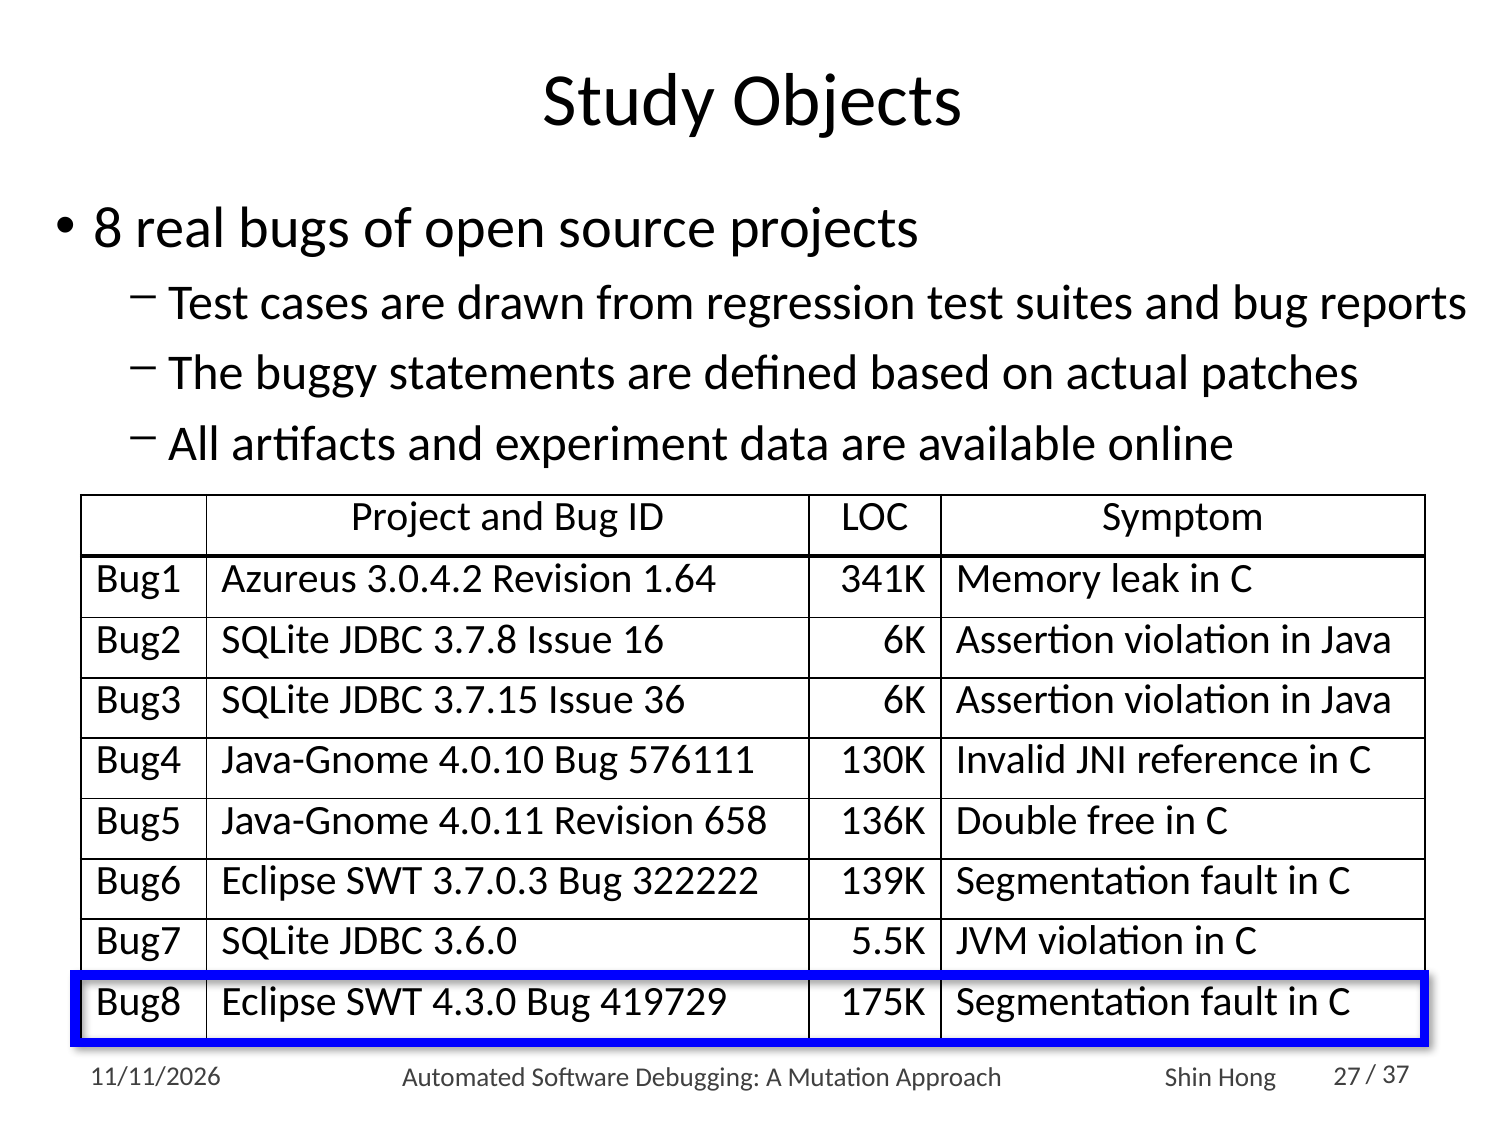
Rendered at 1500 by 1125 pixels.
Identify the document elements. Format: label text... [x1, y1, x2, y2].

table_cell Assertion violation in Java [942, 679, 1424, 737]
table_cell SQLite JDBC 3.7.8 Issue 16 [207, 618, 808, 677]
table_cell Bug2 [82, 618, 206, 677]
table_cell Eclipse SWT 3.7.0.3 Bug 322222 [207, 860, 808, 918]
table_cell 6K [810, 618, 940, 677]
table_cell Java-Gnome 4.0.11 Revision 658 [207, 799, 808, 858]
table_cell SQLite JDBC 3.6.0 [207, 920, 808, 972]
table_header [82, 496, 206, 554]
table_cell 6K [810, 679, 940, 737]
table_cell Java-Gnome 4.0.10 Bug 576111 [207, 739, 808, 798]
table_cell 139K [810, 860, 940, 918]
list 8 real bugs of open source projects Test cases are drawn from regression test suites and bug reports The buggy statements are defined based on actual patches All artifacts and experiment data are available online [40, 181, 1488, 533]
table_cell Bug4 [82, 739, 206, 798]
slide_number 27 [1300, 1054, 1376, 1105]
table_cell 341K [810, 558, 940, 617]
table_cell Bug3 [82, 679, 206, 737]
table_header Symptom [942, 496, 1424, 554]
table_cell JVM violation in C [942, 920, 1424, 972]
table_cell Double free in C [942, 799, 1424, 858]
table_cell 136K [810, 799, 940, 858]
table_cell Bug7 [82, 920, 206, 972]
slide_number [75, 1051, 249, 1105]
table_cell Assertion violation in Java [942, 618, 1424, 677]
table_header LOC [810, 496, 940, 554]
table_cell Bug1 [82, 558, 206, 617]
table_cell Invalid JNI reference in C [942, 739, 1424, 798]
footer Automated Software Debugging: A Mutation Approach [260, 1054, 1144, 1106]
table_cell 130K [810, 739, 940, 798]
table_cell Memory leak in C [942, 558, 1424, 617]
table_cell Bug5 [82, 799, 206, 858]
table_cell 5.5K [810, 920, 940, 972]
title Study Objects [80, 38, 1425, 165]
table_cell SQLite JDBC 3.7.15 Issue 36 [207, 679, 808, 737]
text_box [74, 974, 1426, 1043]
table_cell Bug6 [82, 860, 206, 918]
table_cell Azureus 3.0.4.2 Revision 1.64 [207, 558, 808, 617]
table_cell Segmentation fault in C [942, 860, 1424, 918]
table_header Project and Bug ID [207, 496, 808, 554]
